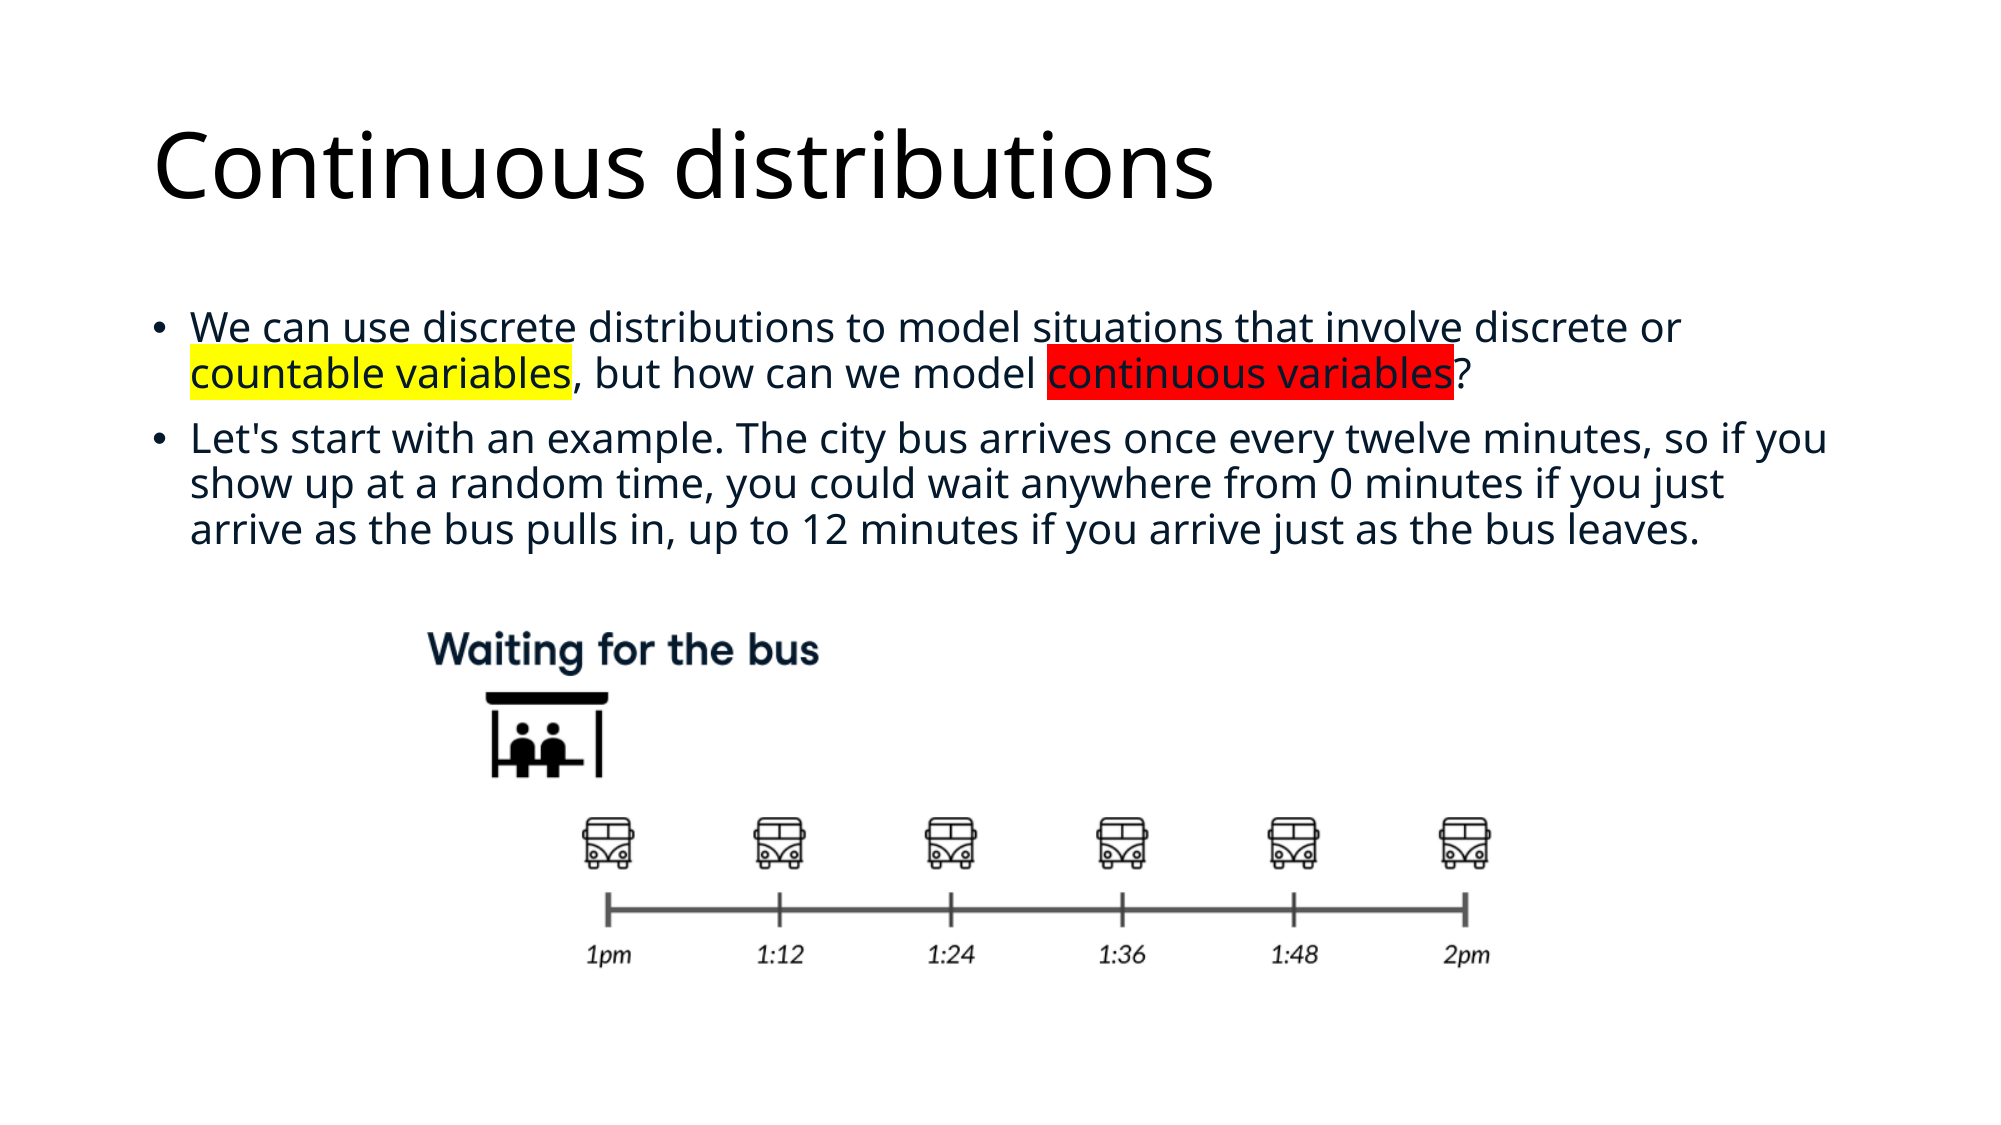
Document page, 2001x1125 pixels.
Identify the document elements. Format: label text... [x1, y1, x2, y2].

list We can use discrete distributions to model situations that involve discrete or countable variables, but how can we model continuous variables? Let's start with an example. The city bus arrives once every twelve minutes, so if you show up at a random time, you could wait anywhere from 0 minutes if you just arrive as the bus pulls in, up to 12 minutes if you arrive just as the bus leaves. [137, 299, 1863, 1014]
picture [407, 621, 1593, 985]
title Continuous distributions [137, 59, 1863, 278]
